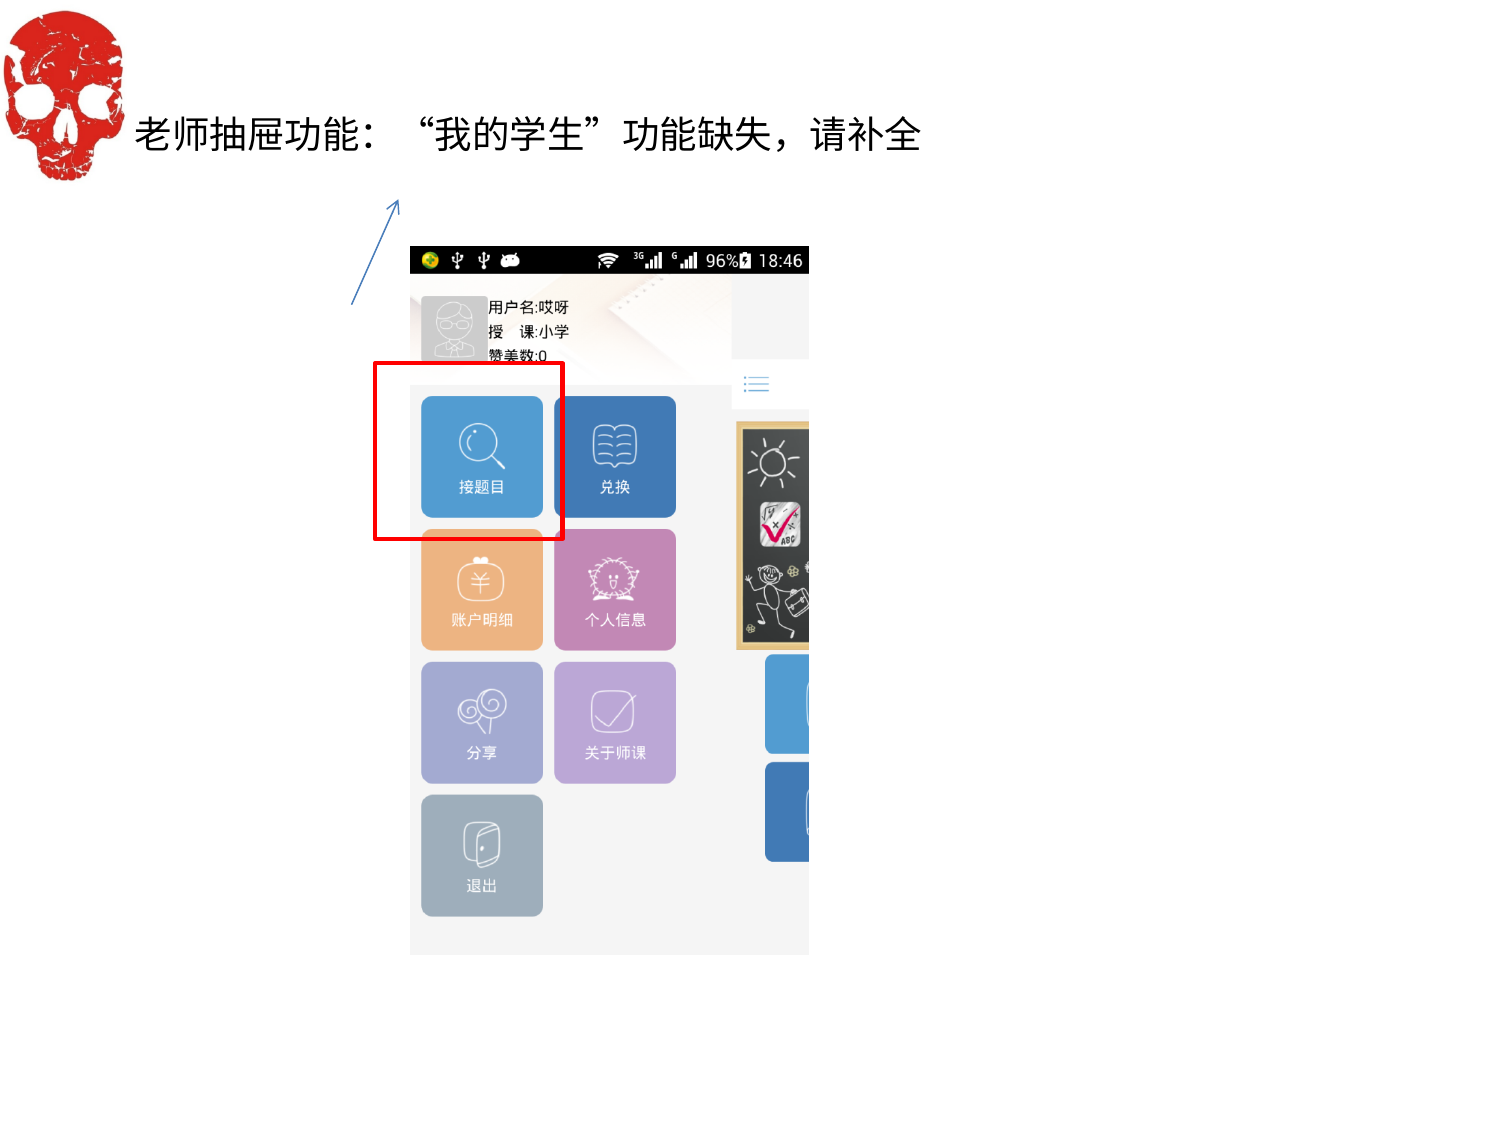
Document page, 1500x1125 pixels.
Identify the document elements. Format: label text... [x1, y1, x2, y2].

text_box 老师抽屉功能：“我的学生”功能缺失，请补全 [134, 104, 938, 164]
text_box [321, 228, 428, 276]
text_box [373, 361, 404, 541]
picture [0, 0, 130, 187]
picture [409, 245, 810, 955]
